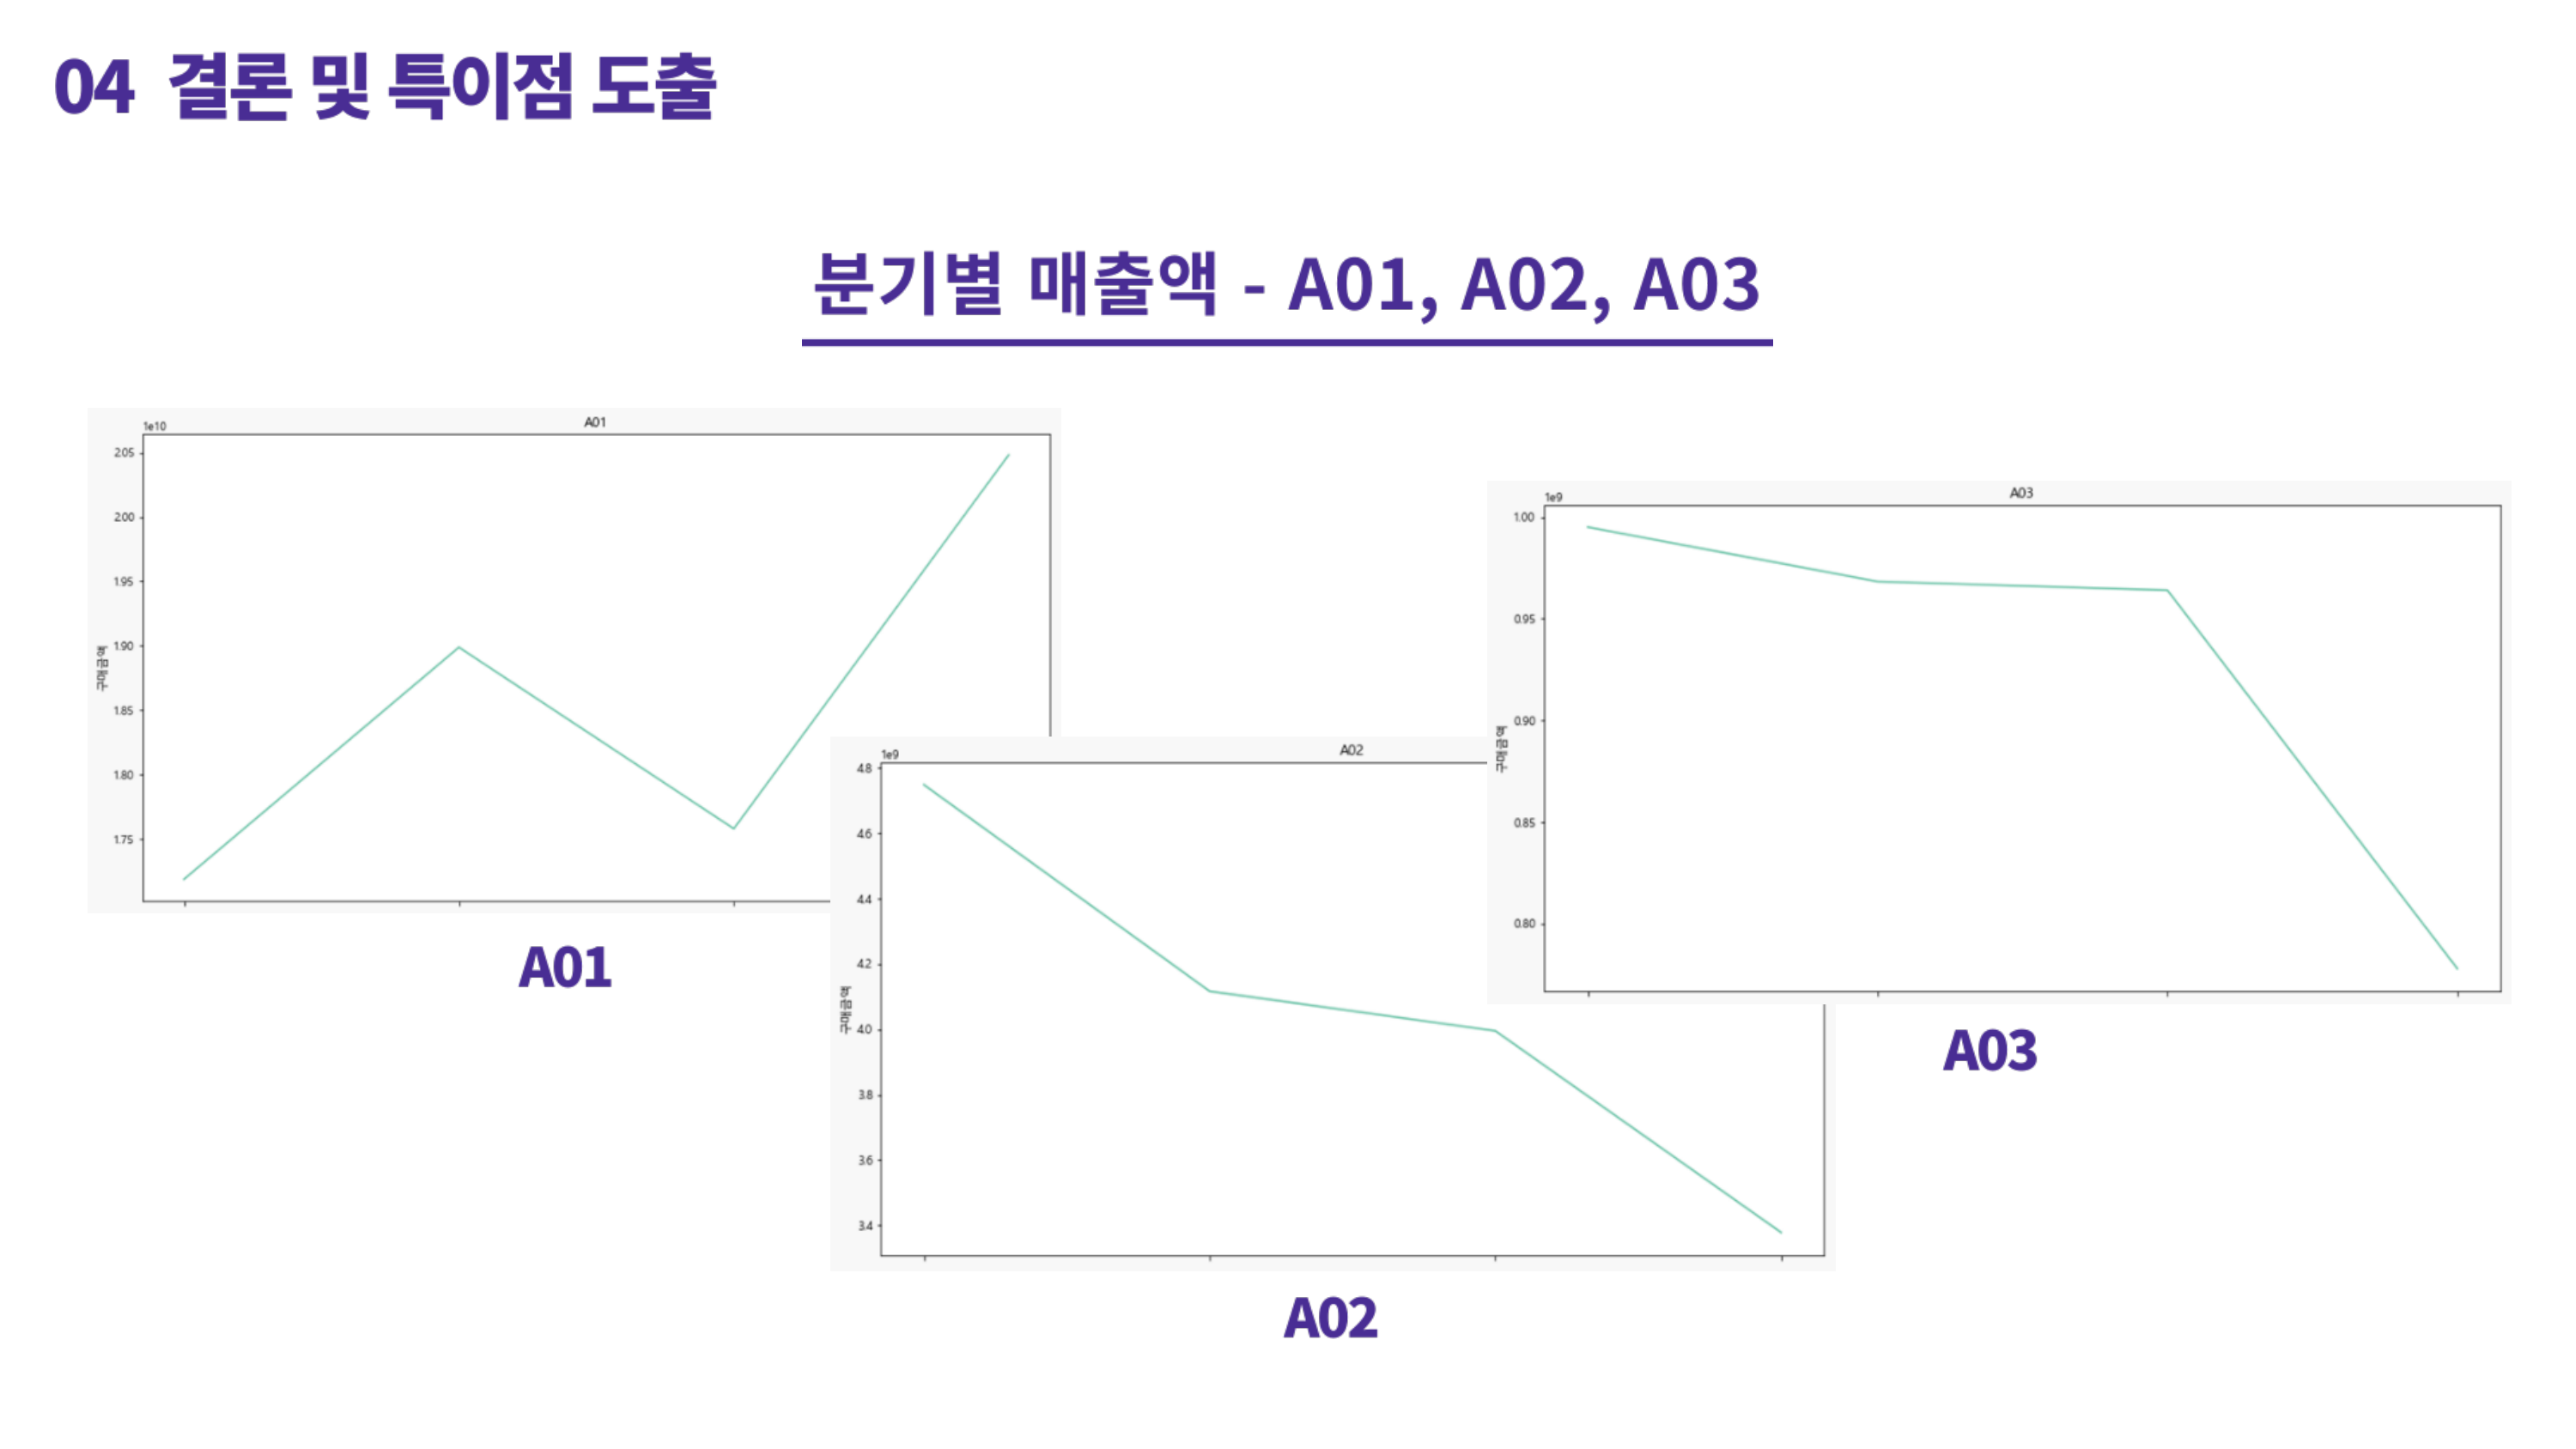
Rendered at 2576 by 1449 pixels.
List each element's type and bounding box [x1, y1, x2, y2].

picture [527, 221, 1787, 358]
text_box [1486, 480, 2512, 1004]
picture [1933, 1004, 2060, 1096]
picture [1273, 1271, 1400, 1364]
text_box [830, 737, 1836, 1271]
picture [41, 22, 754, 155]
text_box [87, 408, 1061, 913]
picture [507, 921, 635, 1014]
